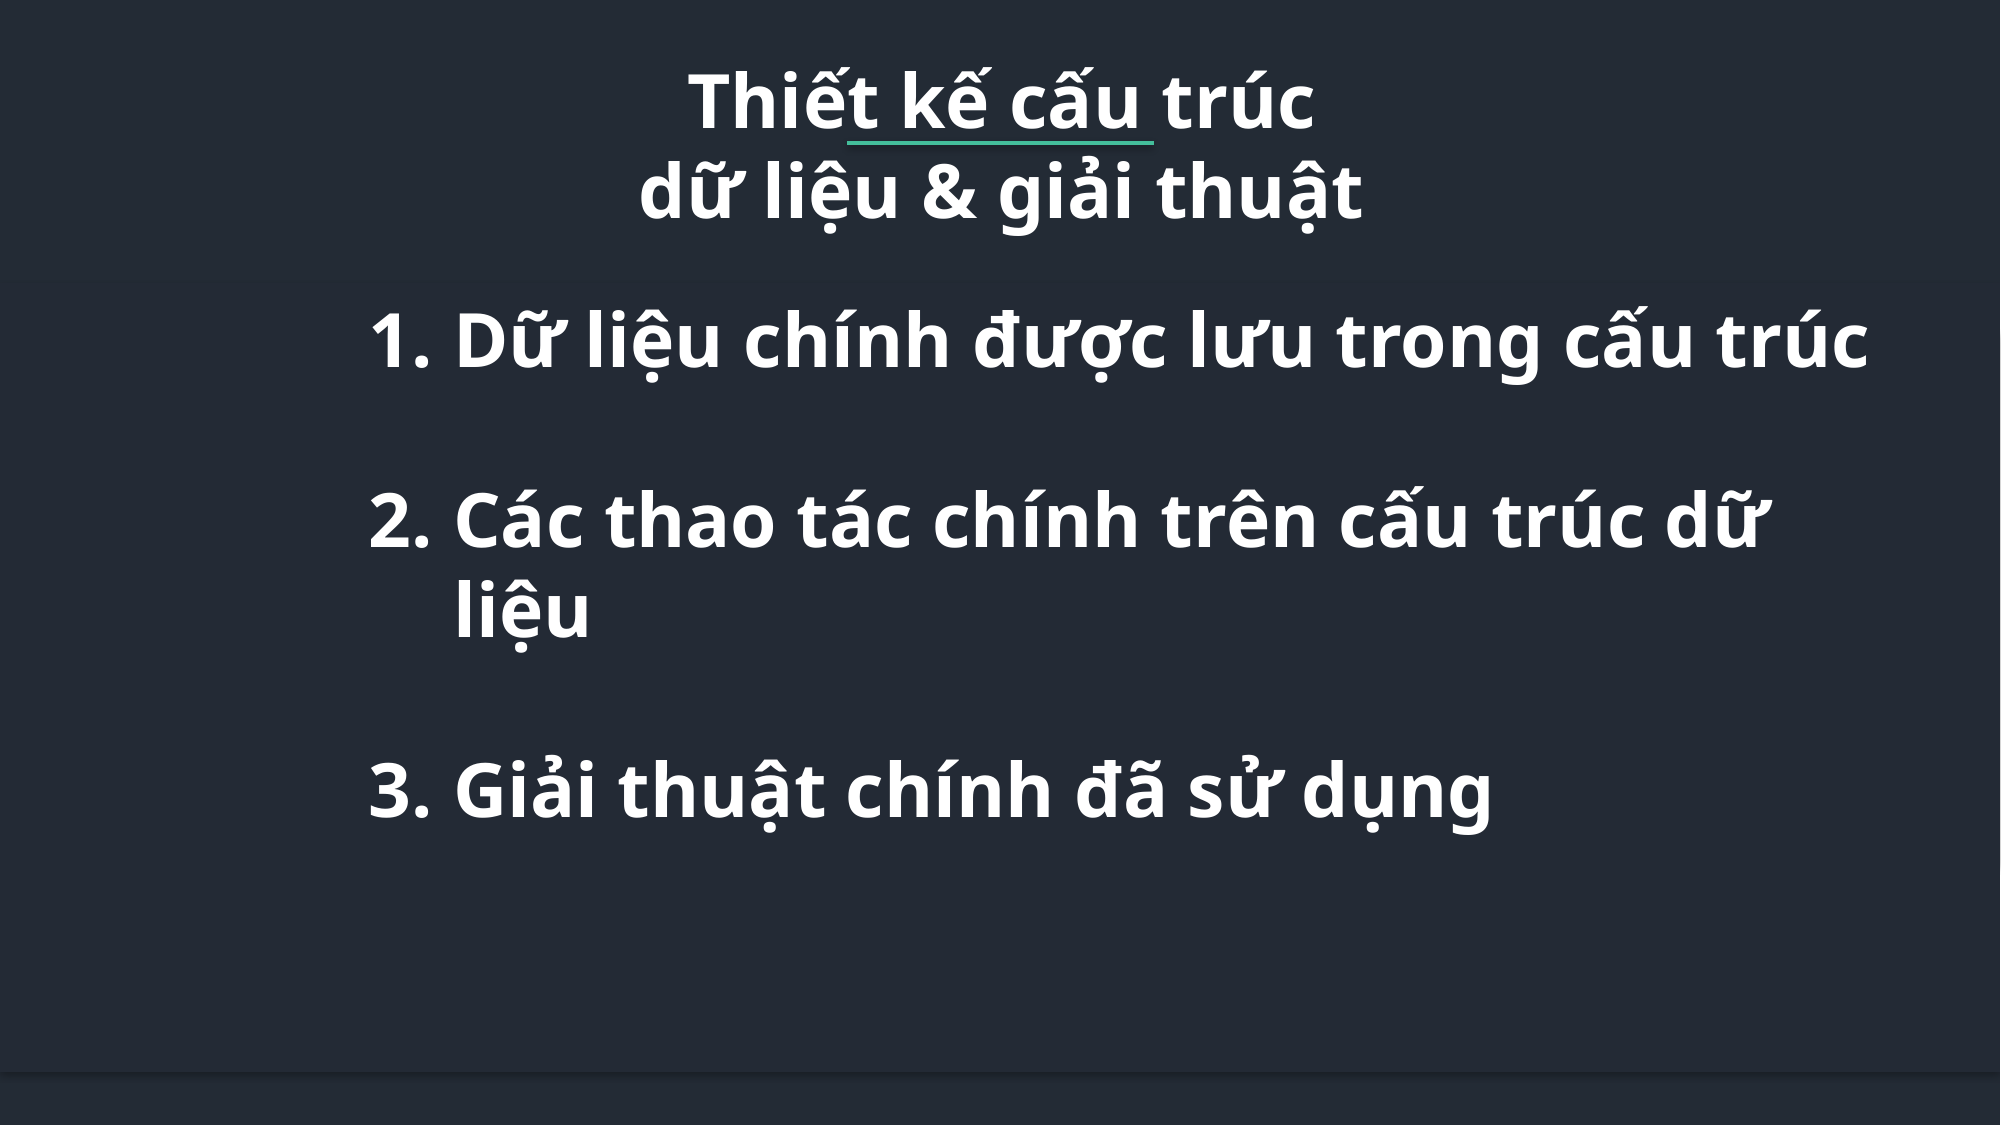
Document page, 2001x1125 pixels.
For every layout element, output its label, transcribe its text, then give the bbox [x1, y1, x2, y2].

text_box [0, 283, 2000, 1072]
text_box Dữ liệu chính được lưu trong cấu trúc Các thao tác chính trên cấu trúc dữ liệu Giải thuật chính đã sử dụng [368, 341, 1899, 784]
list Thiết kế cấu trúc dữ liệu & giải thuật [125, 53, 1879, 234]
